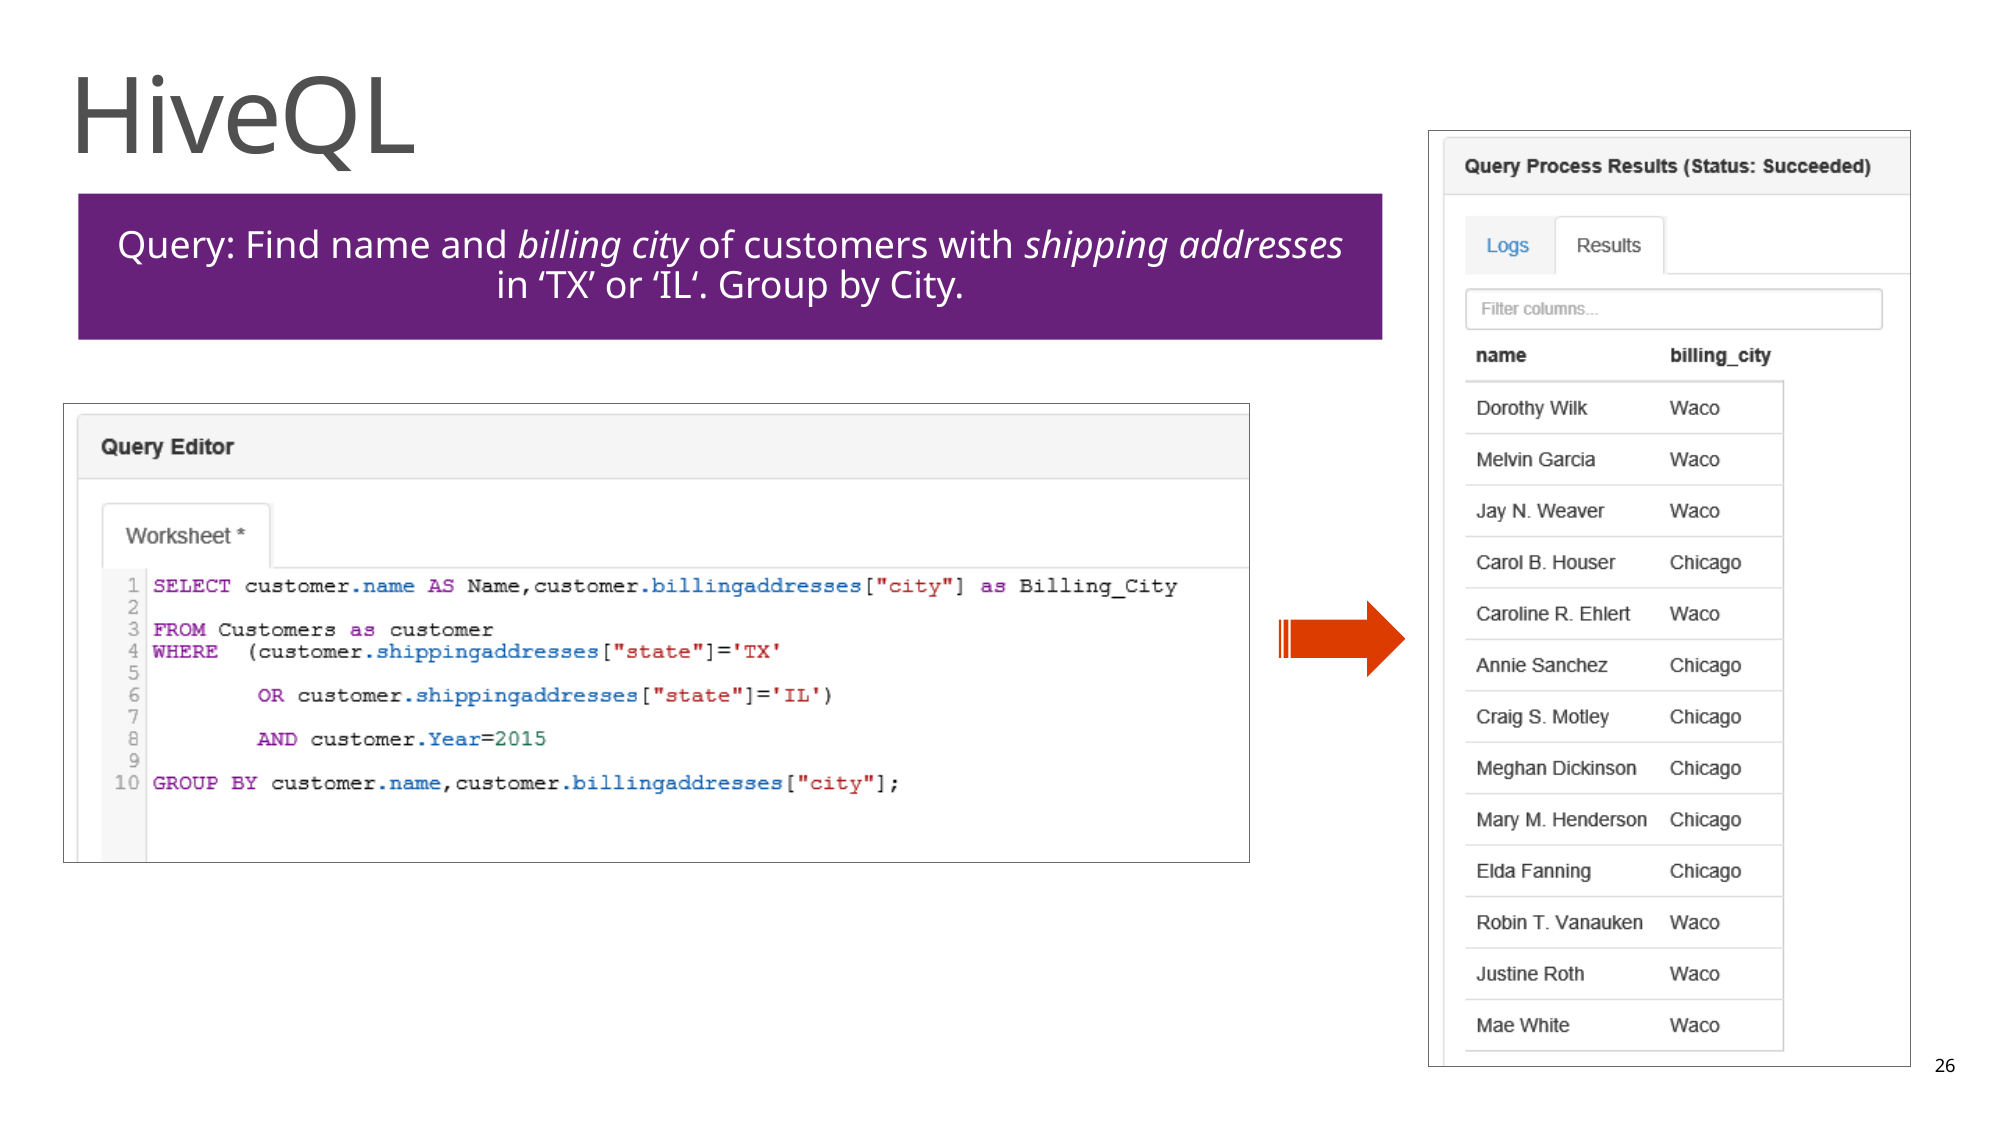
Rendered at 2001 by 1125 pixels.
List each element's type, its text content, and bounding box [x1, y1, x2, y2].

title HiveQL [44, 47, 1956, 200]
picture [1427, 130, 1911, 1068]
picture [63, 403, 1250, 864]
text_box Query: Find name and billing city of customers with shipping addresses in ‘TX’ or ‘IL‘. Group by City. [78, 193, 1383, 340]
slide_number 26 [1864, 1056, 1956, 1078]
text_box [1278, 619, 1282, 659]
text_box [1283, 599, 1406, 678]
